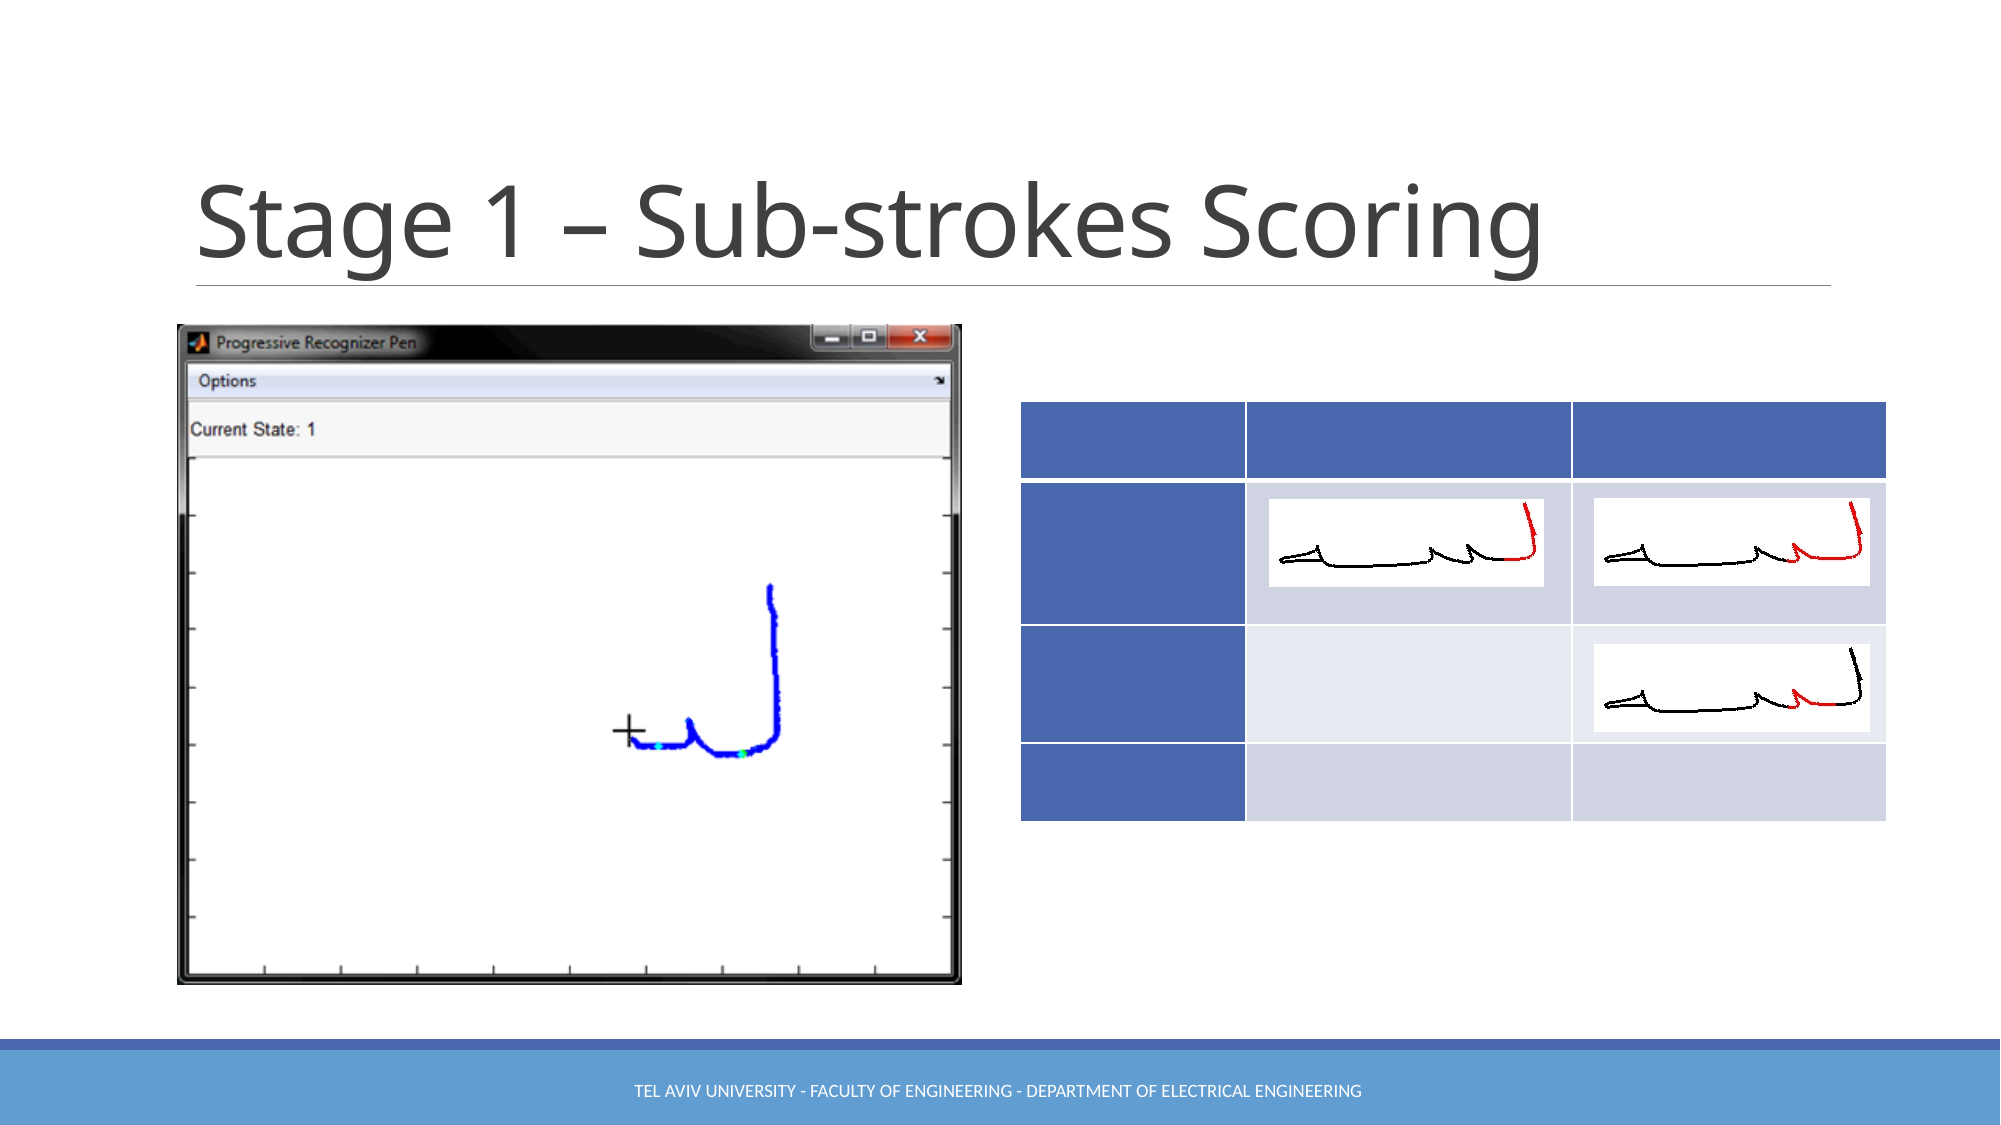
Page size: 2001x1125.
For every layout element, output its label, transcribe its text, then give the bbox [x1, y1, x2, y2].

title Stage 1 – Sub-strokes Scoring [180, 47, 1830, 285]
picture [1593, 643, 1870, 732]
footer Tel Aviv University - Faculty of Engineering - Department of Electrical Engineering [604, 1059, 1396, 1120]
picture [176, 324, 962, 985]
picture [1268, 499, 1545, 588]
picture [1593, 498, 1870, 587]
